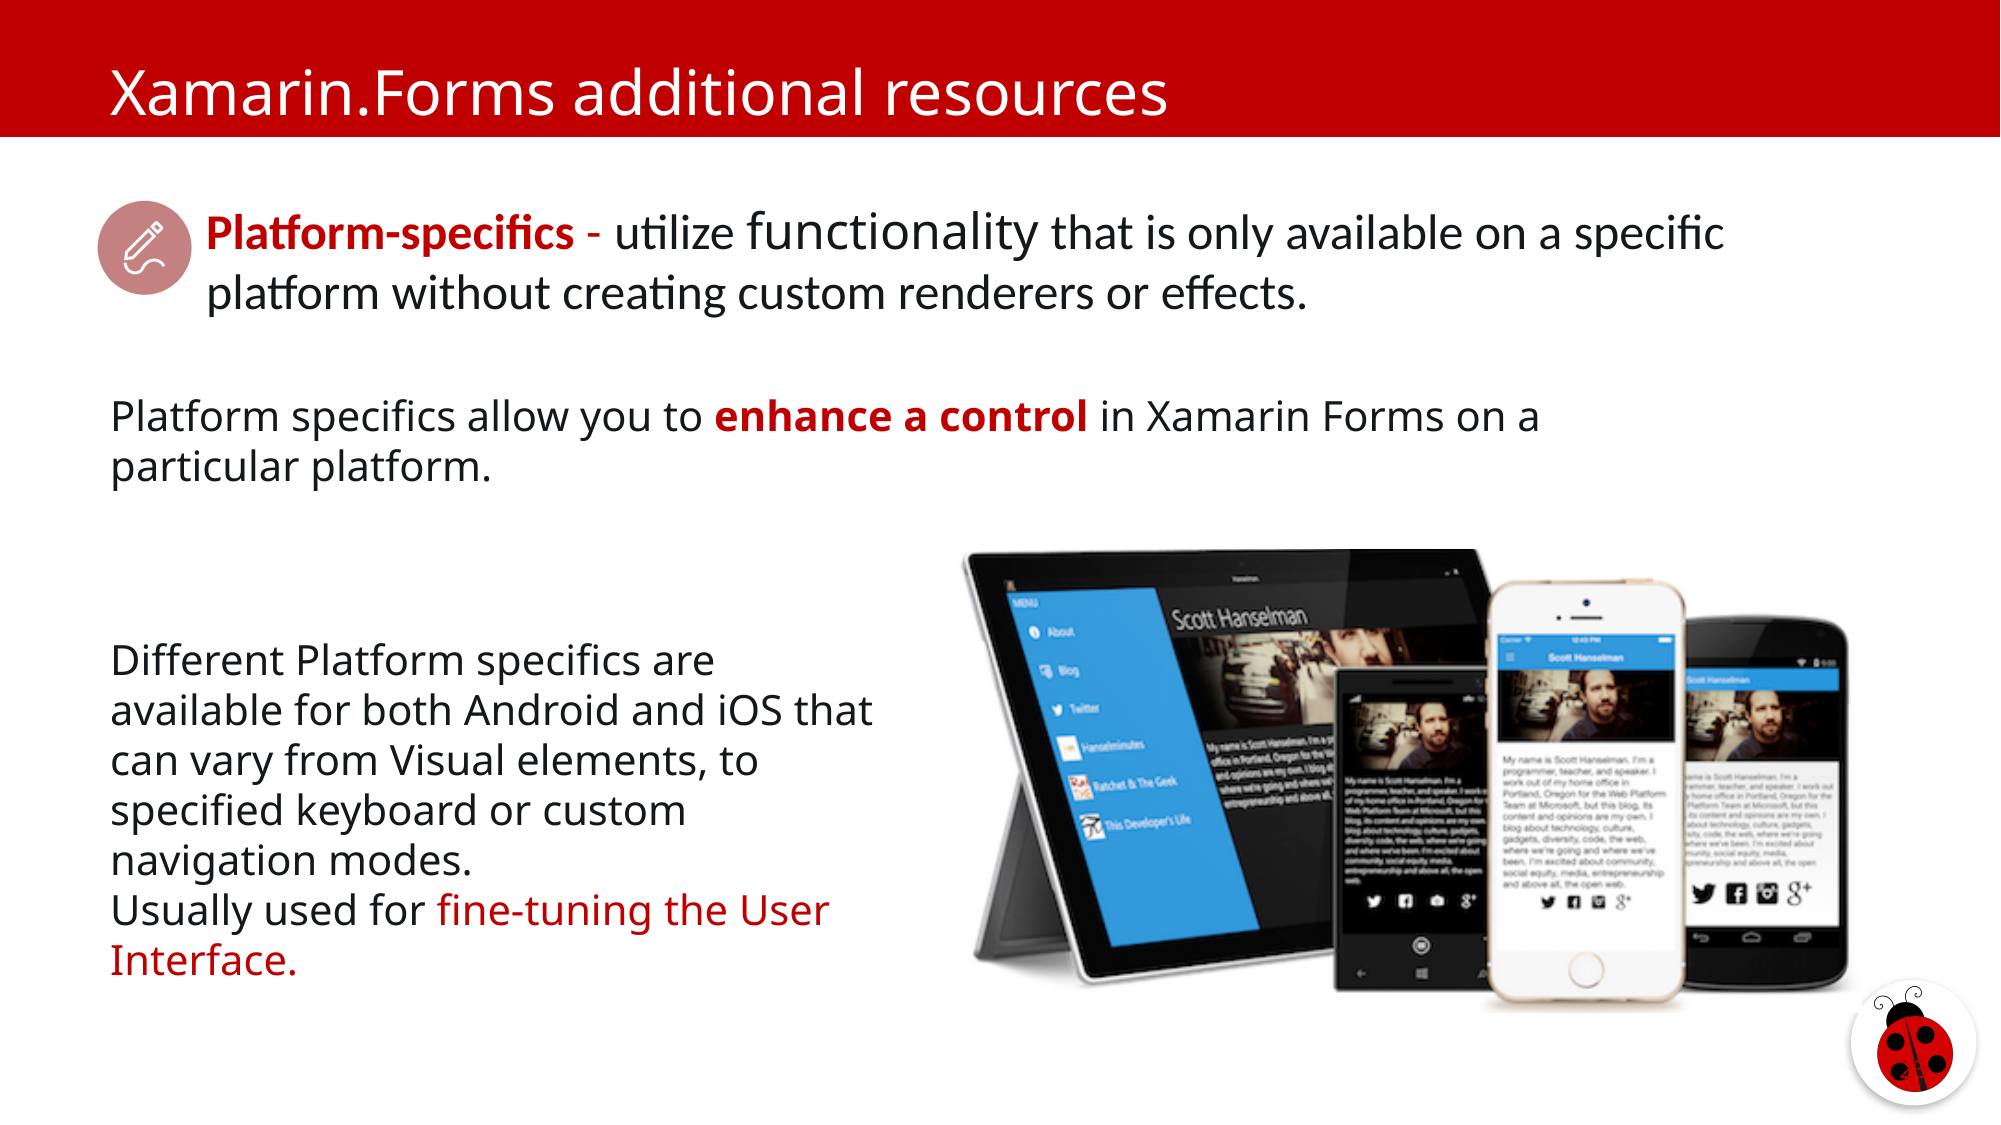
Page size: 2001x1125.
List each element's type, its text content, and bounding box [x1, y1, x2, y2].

picture [1874, 986, 1953, 1092]
text_box Different Platform specifics are available for both Android and iOS that can vary from Visual elements, to specified keyboard or custom navigation modes. Usually used for fine-tuning the User Interface. [95, 626, 904, 992]
text_box Platform specifics allow you to enhance a control in Xamarin Forms on a particular platform. [95, 382, 1755, 498]
picture [95, 198, 192, 297]
text_box Platform-specifics - utilize functionality that is only available on a specific platform without creating custom renderers or effects. [191, 192, 1905, 328]
text_box Xamarin.Forms additional resources [95, 45, 1580, 136]
picture [952, 549, 1862, 1013]
